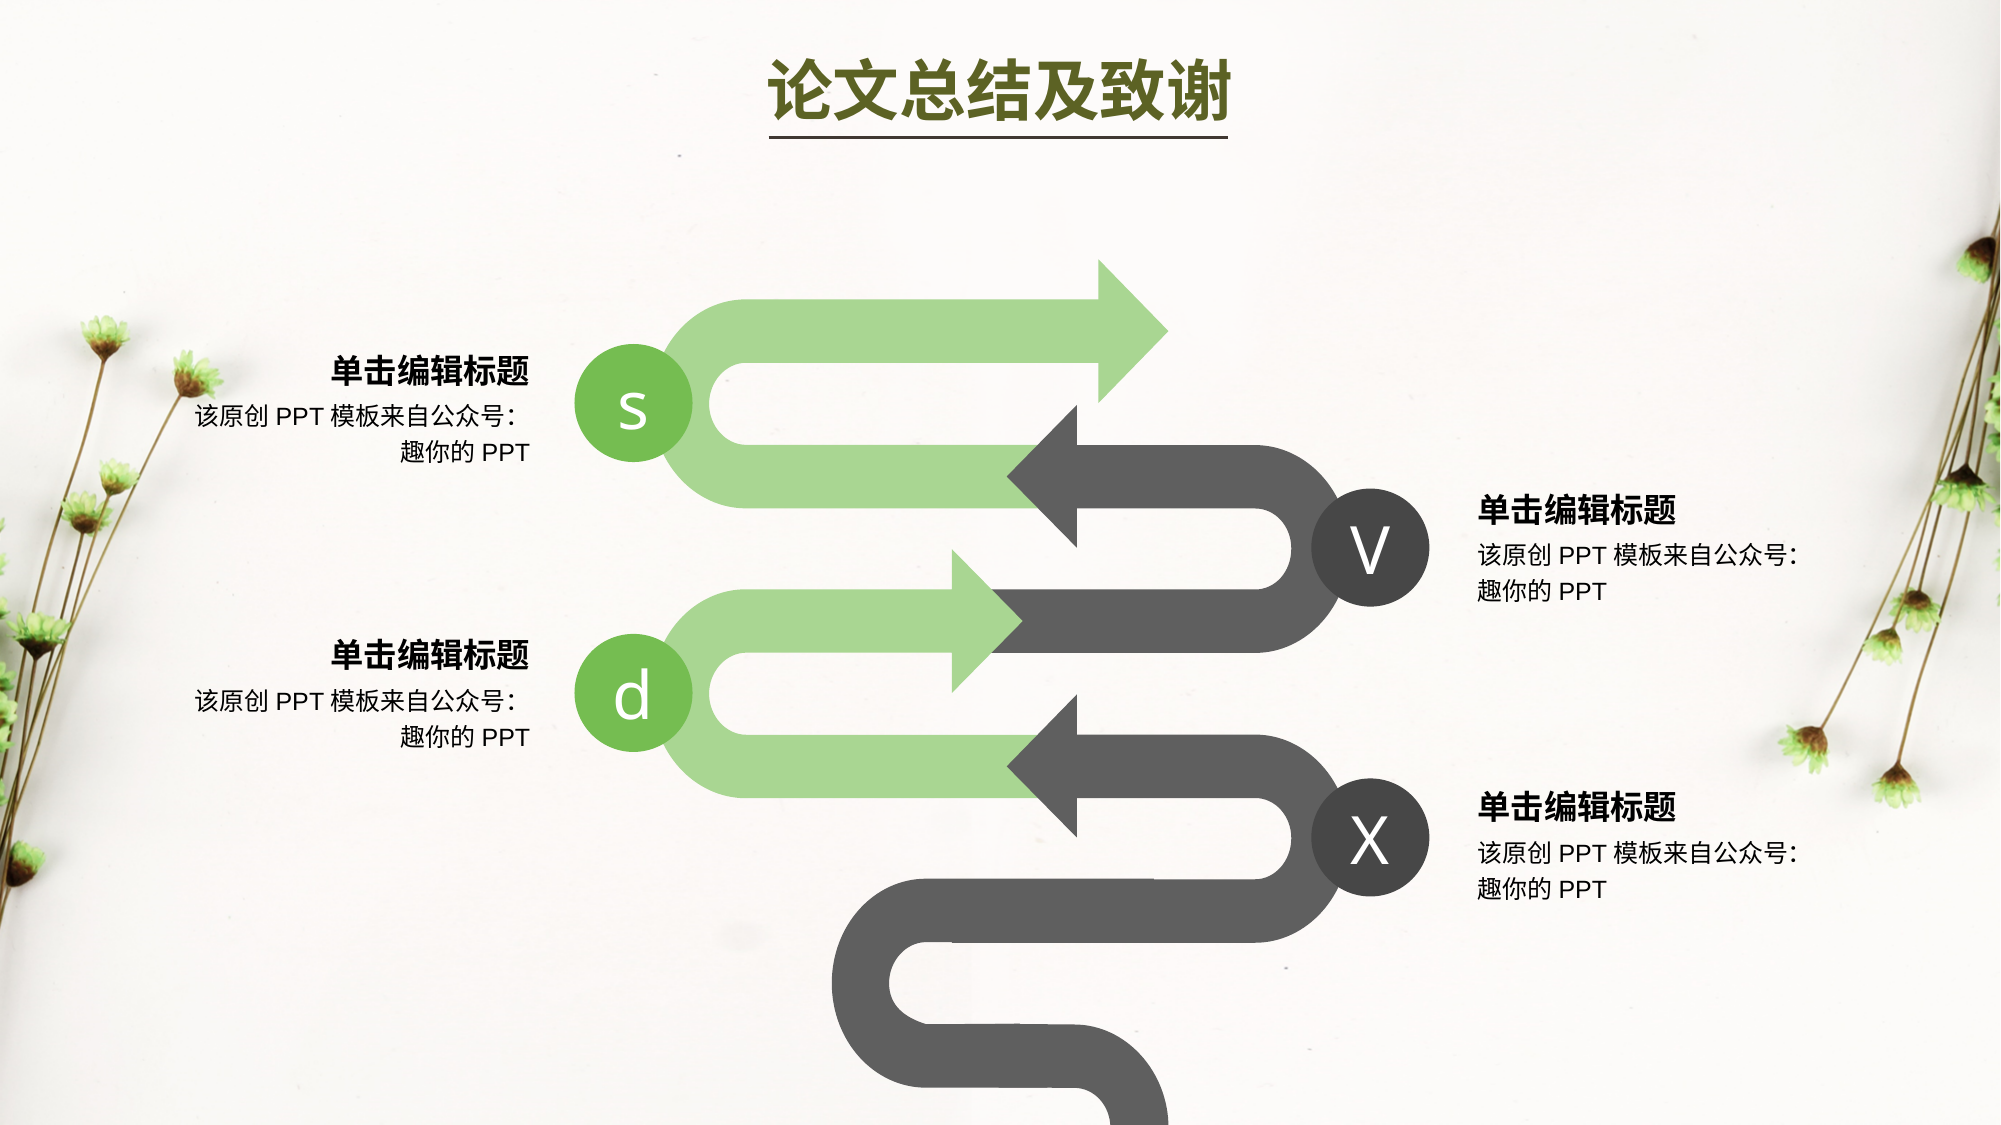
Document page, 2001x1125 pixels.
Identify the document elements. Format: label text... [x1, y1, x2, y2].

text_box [726, 41, 1273, 138]
text_box d [573, 632, 651, 753]
text_box X [1350, 777, 1431, 898]
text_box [1477, 778, 1812, 904]
text_box V [1350, 487, 1431, 608]
picture [0, 0, 2001, 1125]
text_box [951, 404, 1350, 653]
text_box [1477, 480, 1812, 607]
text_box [651, 549, 1077, 799]
text_box 该原创PPT模板来自公众号：趣你的PPT [192, 394, 531, 467]
text_box 该原创PPT模板来自公众号：趣你的PPT [192, 679, 531, 752]
text_box s [573, 342, 651, 464]
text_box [651, 259, 1169, 509]
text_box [831, 694, 1350, 1125]
text_box 单击编辑标题 [317, 341, 531, 390]
text_box 单击编辑标题 [317, 626, 531, 675]
